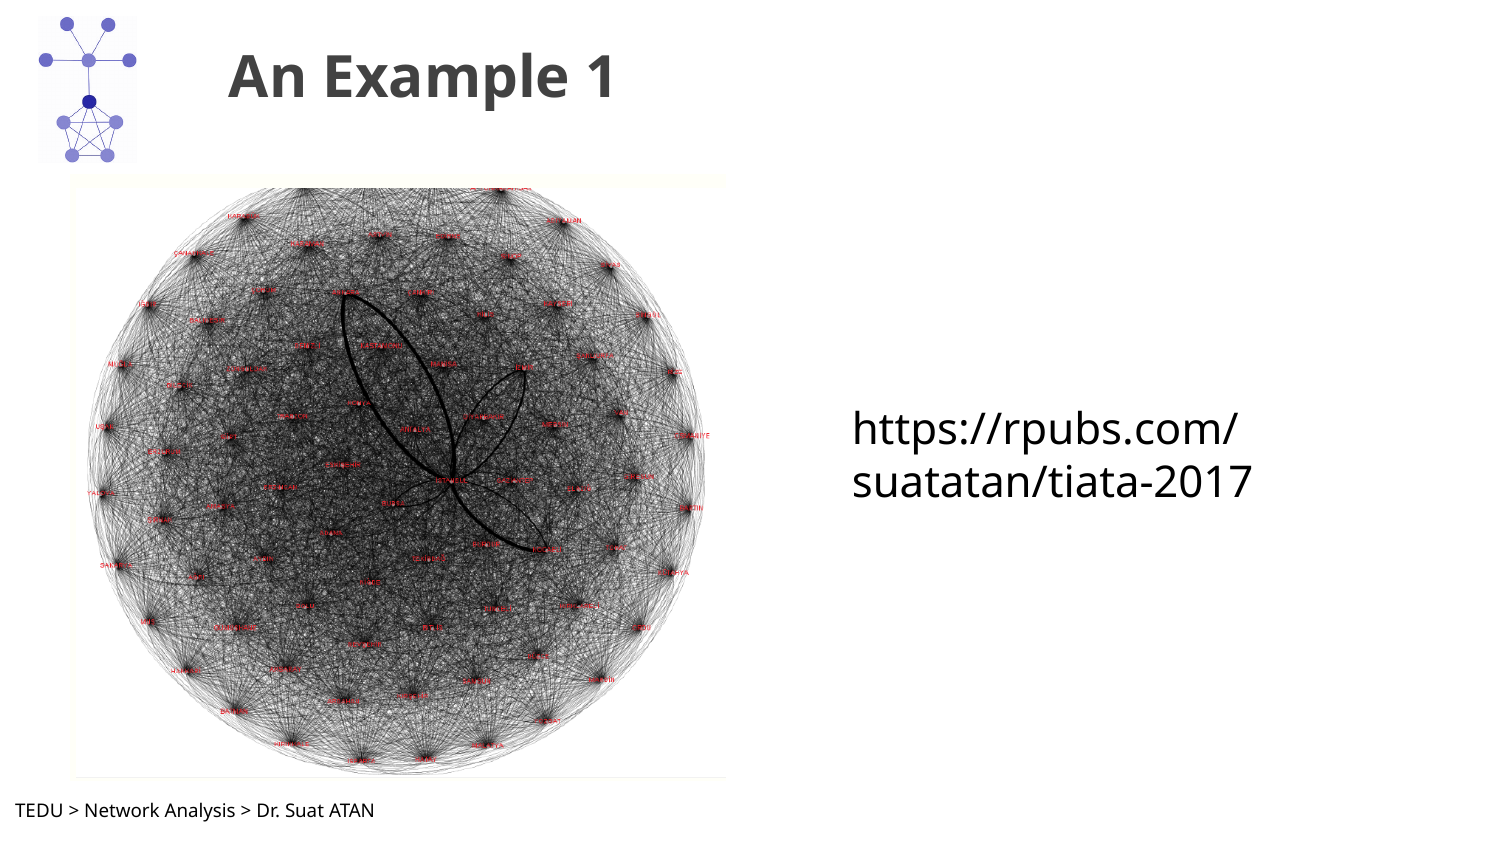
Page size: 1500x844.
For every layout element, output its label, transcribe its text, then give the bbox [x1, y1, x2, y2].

picture [38, 16, 137, 163]
title An Example 1 [213, 24, 1368, 147]
text_box https://rpubs.com/suatatan/tiata-2017 [836, 386, 1430, 522]
picture [70, 174, 726, 781]
